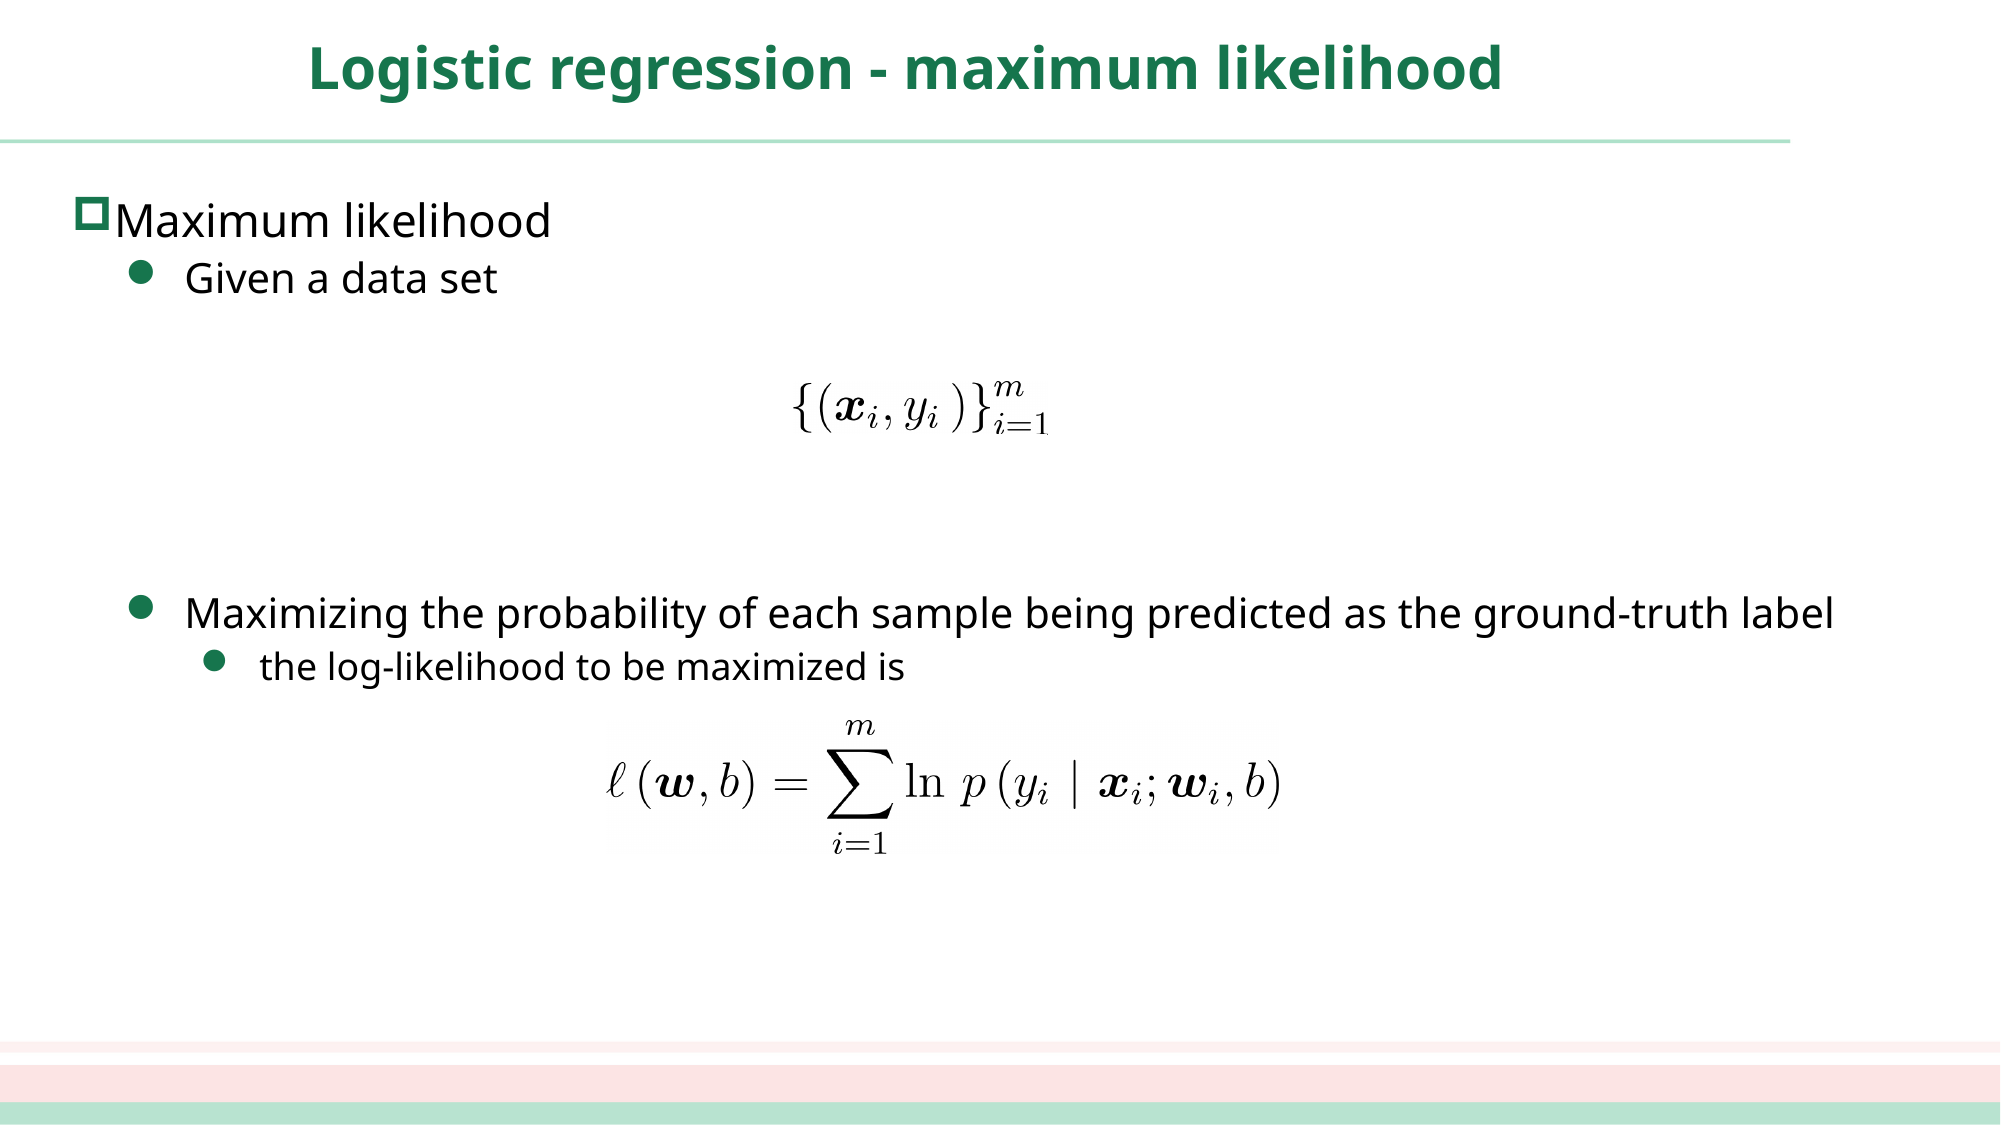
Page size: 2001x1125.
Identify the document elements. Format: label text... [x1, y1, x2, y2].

title Logistic regression - maximum likelihood [292, 7, 1707, 135]
picture [0, 0, 2001, 1125]
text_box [791, 377, 1050, 437]
list Maximum likelihood Given a data set Maximizing the probability of each sample being predicted as the ground-truth label the log-likelihood to be maximized is [56, 190, 1942, 999]
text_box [603, 716, 1280, 859]
